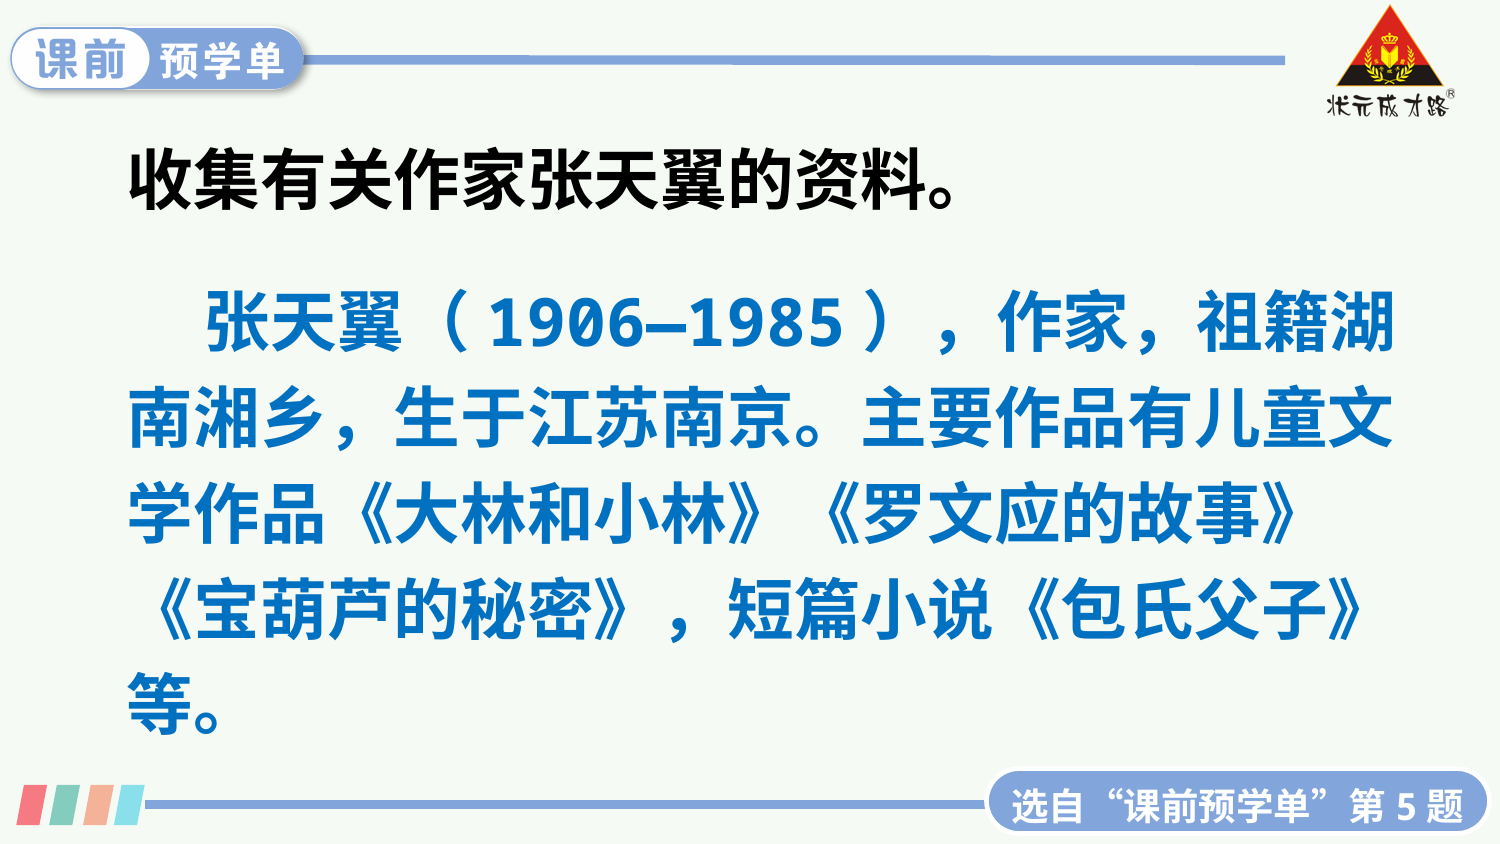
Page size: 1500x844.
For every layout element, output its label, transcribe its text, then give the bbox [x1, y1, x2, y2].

text_box 选自“课前预学单”第5题 [986, 771, 1490, 836]
text_box 收集有关作家张天翼的资料。 [112, 114, 1412, 226]
picture [1327, 4, 1455, 117]
text_box 张天翼（1906—1985），作家，祖籍湖南湘乡，生于江苏南京。主要作品有儿童文学作品《大林和小林》《罗文应的故事》《宝葫芦的秘密》，短篇小说《包氏父子》等。 [112, 256, 1412, 751]
picture [10, 26, 304, 90]
